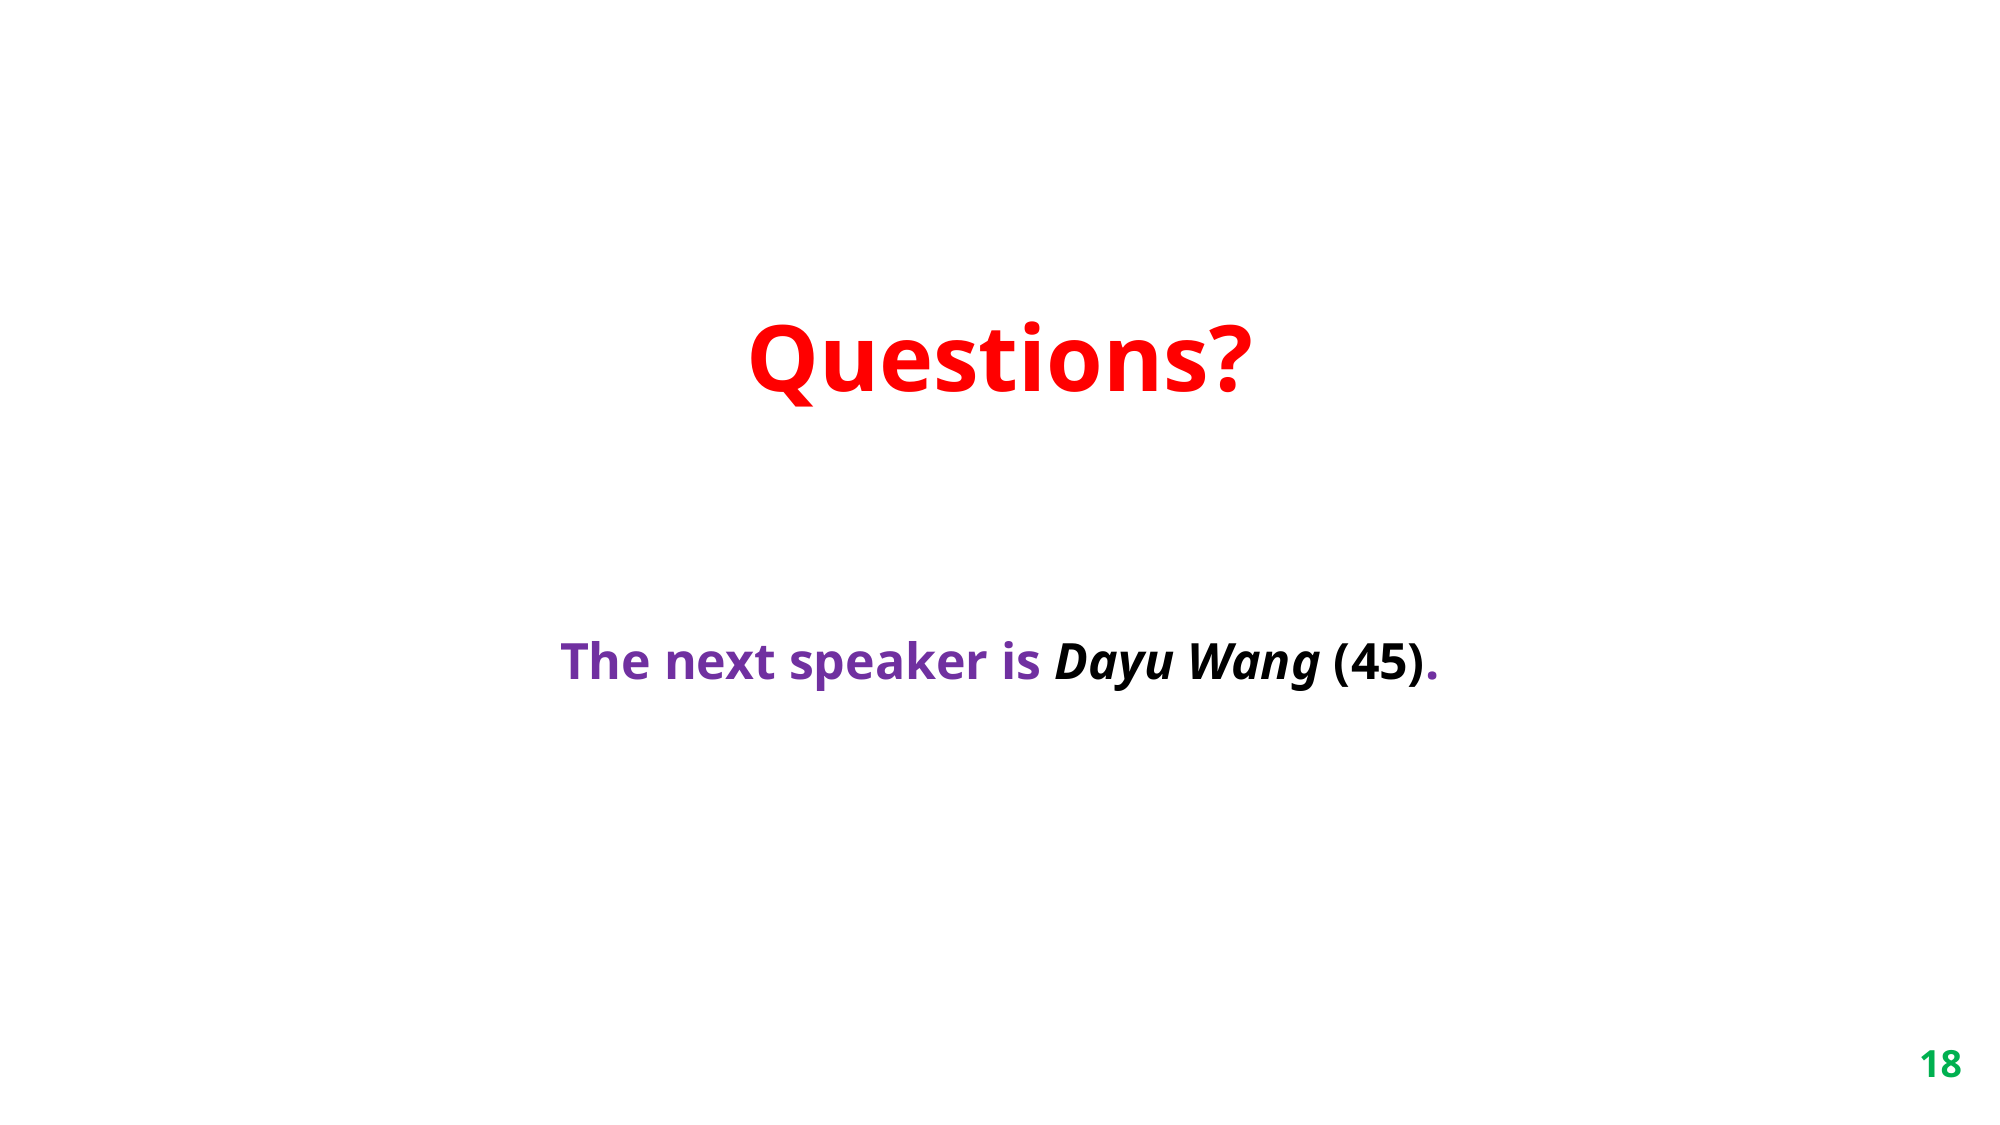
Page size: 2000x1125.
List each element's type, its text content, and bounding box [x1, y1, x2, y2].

text_box Questions? The next speaker is Dayu Wang (45). [37, 299, 1962, 690]
slide_number 18 [1898, 1042, 1963, 1088]
